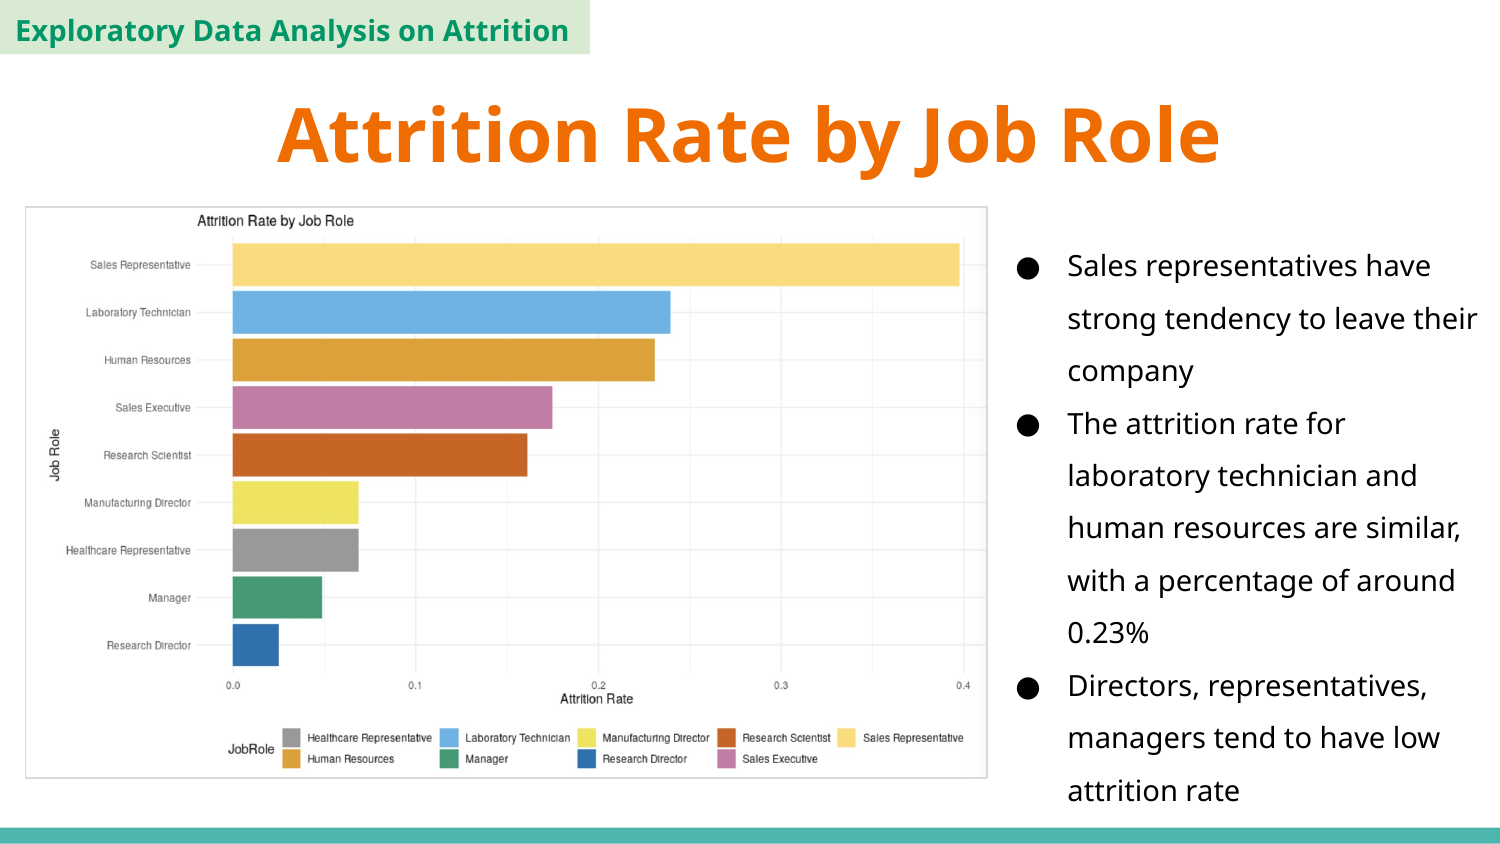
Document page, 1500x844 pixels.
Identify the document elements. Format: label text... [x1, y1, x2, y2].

picture [25, 207, 987, 778]
text_box Exploratory Data Analysis on Attrition [0, 0, 590, 55]
text_box Sales representatives have strong tendency to leave their company The attrition rate for laboratory technician and human resources are similar, with a percentage of around 0.23% Directors, representatives, managers tend to have low attrition rate [991, 215, 1500, 770]
title Attrition Rate by Job Role [51, 72, 1449, 189]
